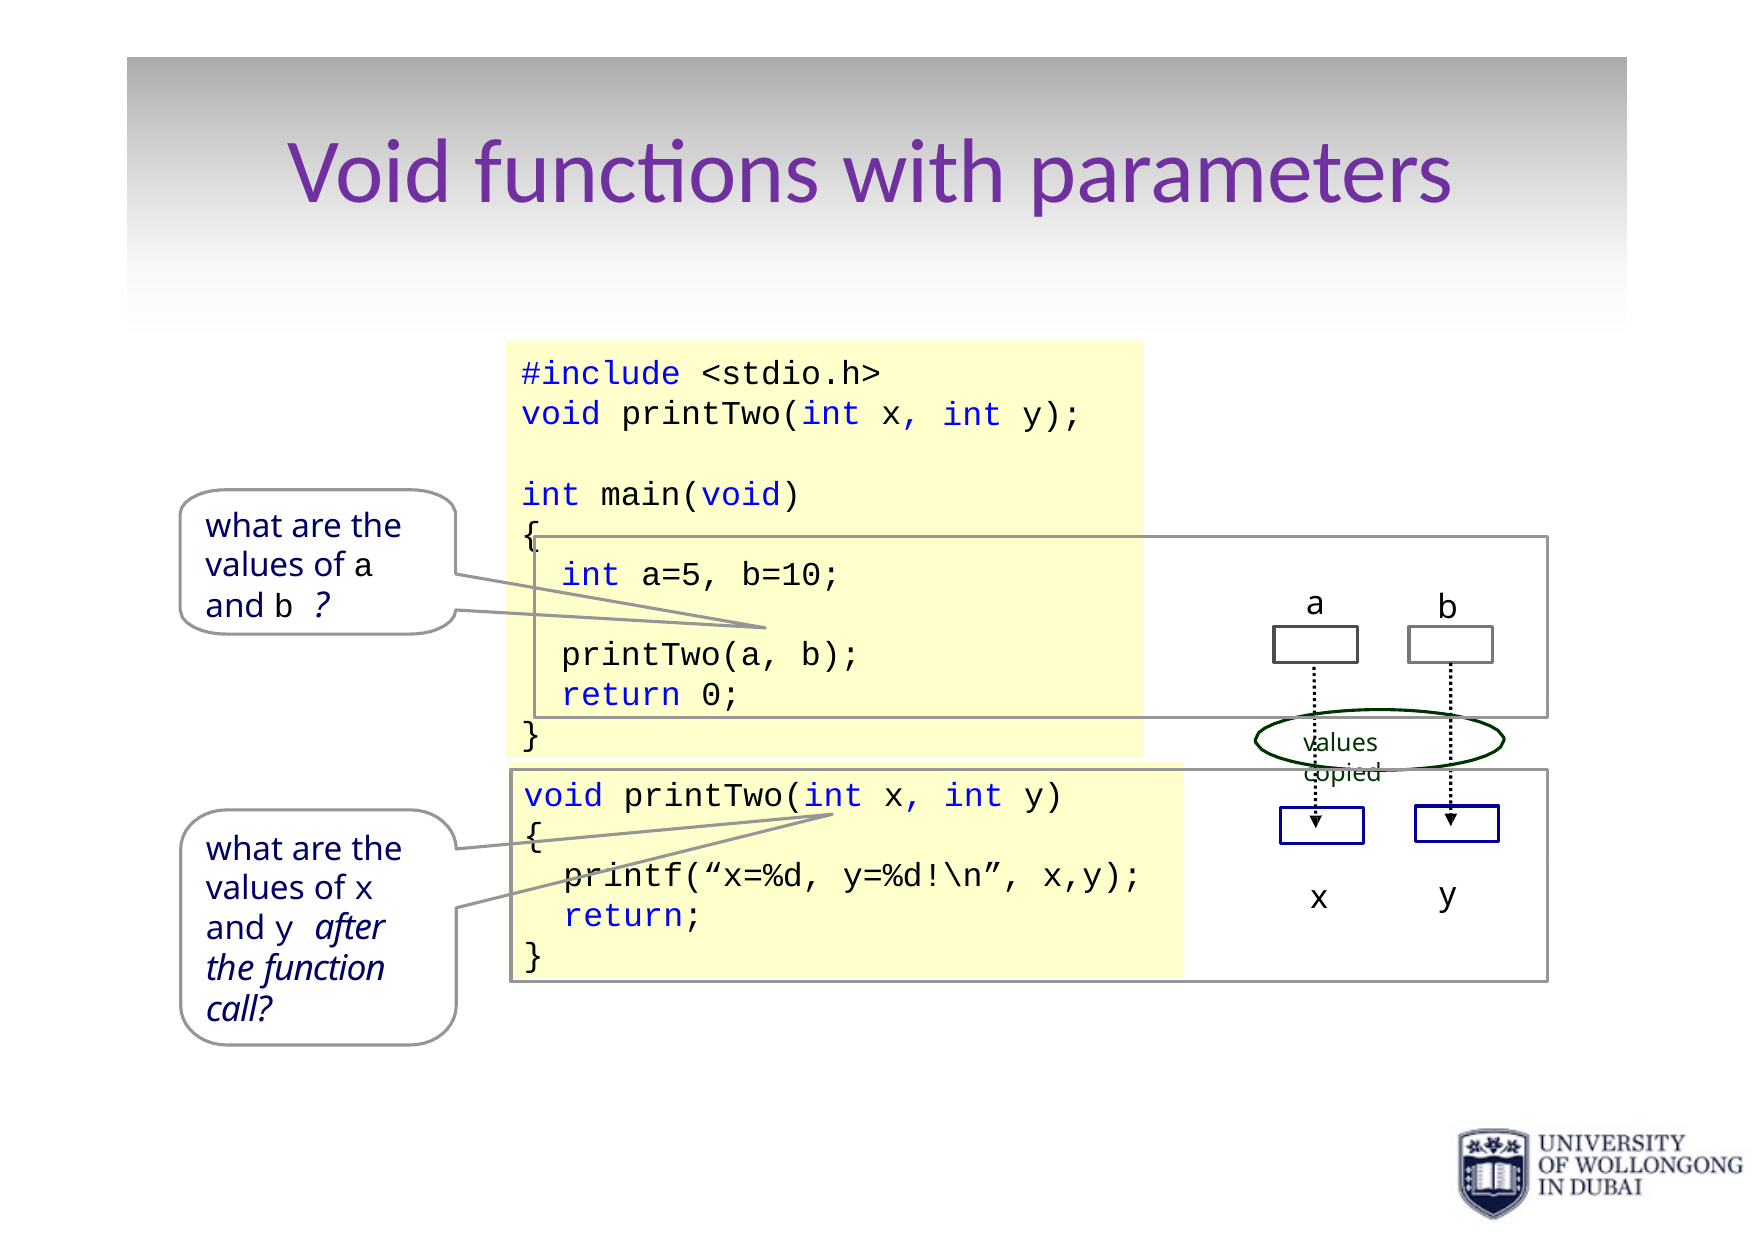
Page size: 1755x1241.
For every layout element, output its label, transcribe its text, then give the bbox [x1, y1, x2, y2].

text_box #include <stdio.h> void printTwo(int x, [519, 351, 925, 432]
text_box what are the values of a and b ? [203, 506, 408, 626]
text_box [506, 613, 1144, 757]
text_box [510, 769, 1548, 982]
picture [127, 57, 1755, 1229]
text_box values copied [1301, 726, 1459, 769]
text_box [180, 809, 833, 1045]
text_box what are the values of x and y after the function call? [203, 830, 408, 1030]
text_box [1255, 718, 1505, 764]
text_box [180, 489, 766, 635]
text_box [508, 762, 1185, 844]
text_box [506, 340, 1144, 587]
text_box [534, 536, 1548, 718]
text_box int main(void) { [518, 471, 804, 552]
text_box int y); [940, 391, 1085, 432]
text_box } [519, 712, 544, 753]
title Void functions with parameters [285, 110, 1469, 319]
